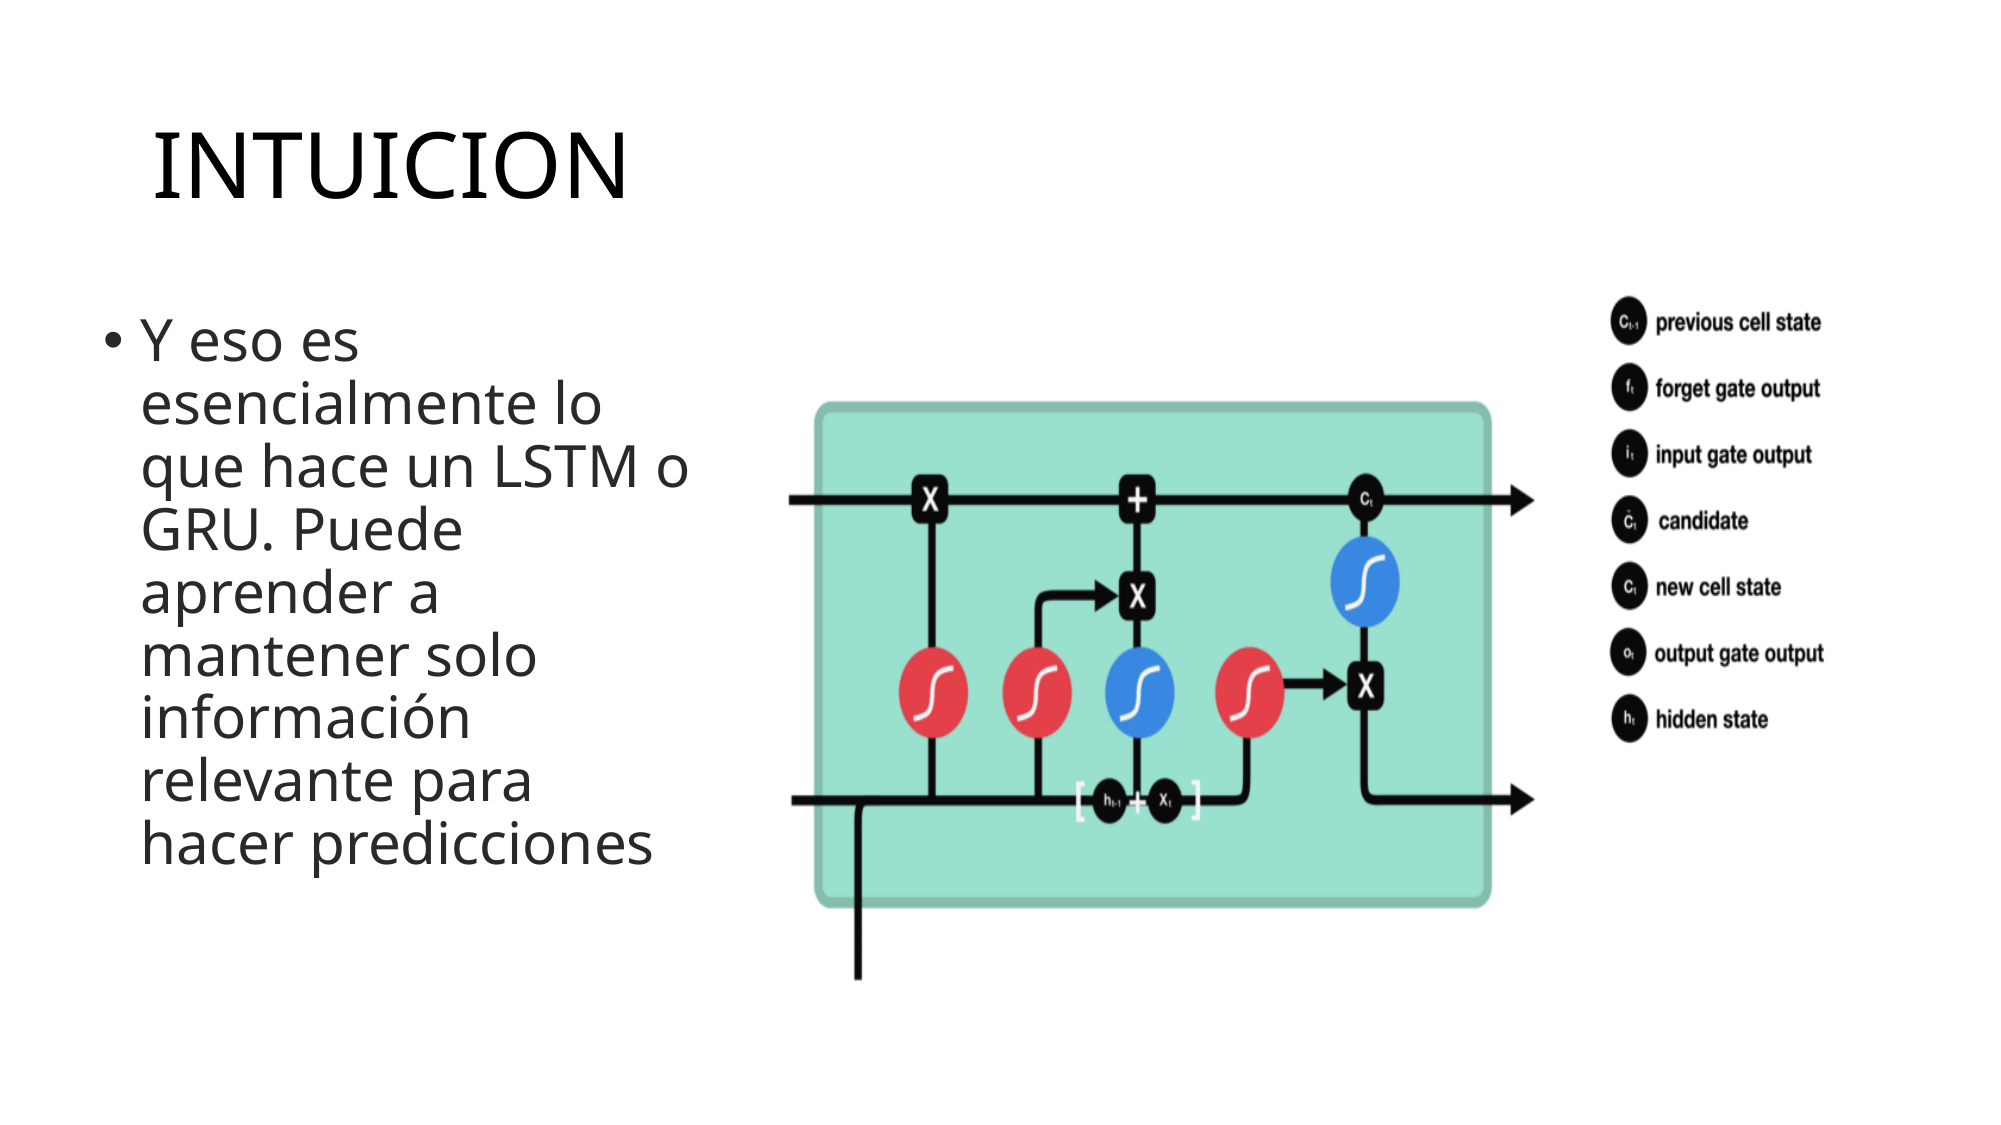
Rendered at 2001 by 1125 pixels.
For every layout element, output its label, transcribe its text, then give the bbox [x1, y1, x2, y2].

title INTUICION [137, 59, 1863, 278]
list Y eso es esencialmente lo que hace un LSTM o GRU. Puede aprender a mantener solo información relevante para hacer predicciones [88, 304, 707, 1008]
picture [706, 277, 1837, 995]
